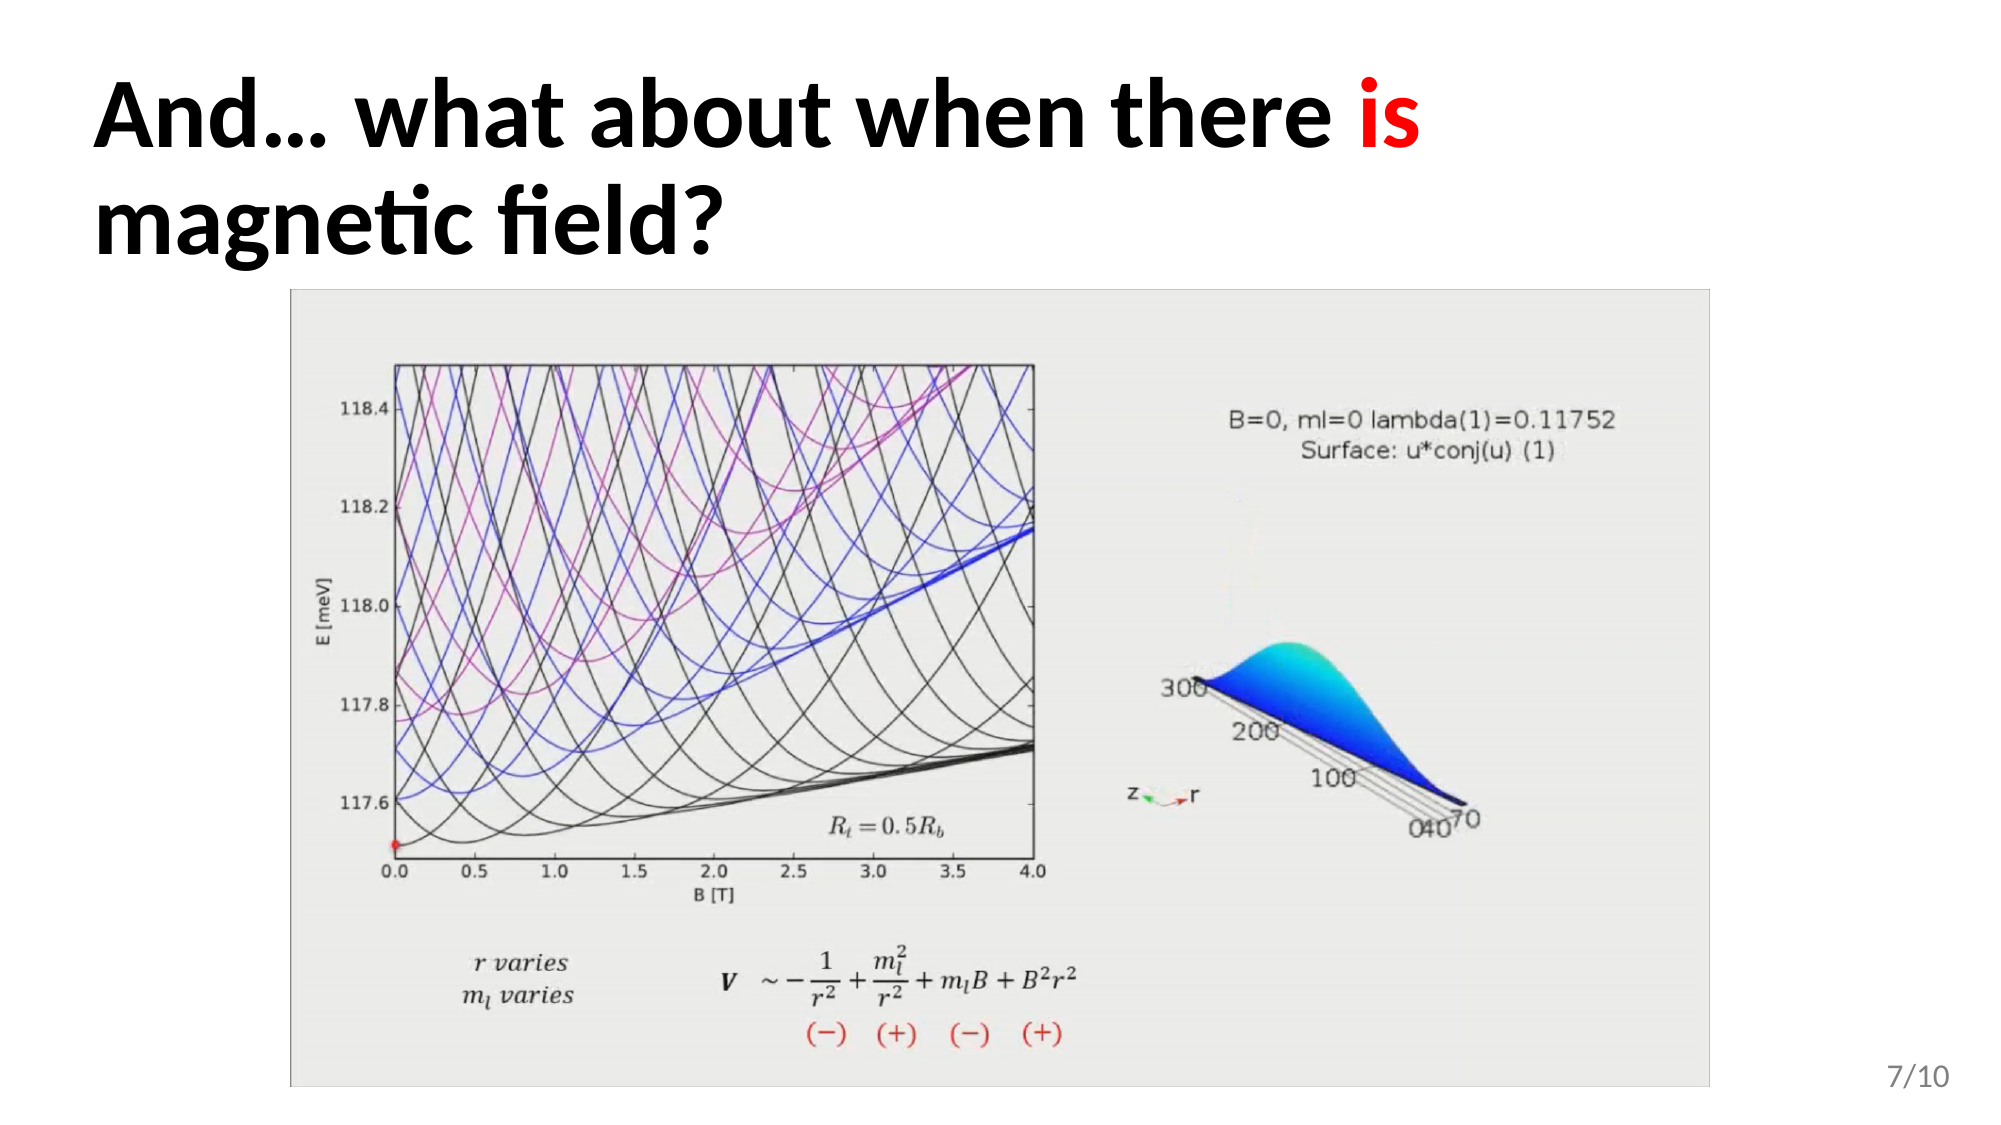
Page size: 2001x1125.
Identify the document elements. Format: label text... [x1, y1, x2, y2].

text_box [289, 288, 1710, 1088]
text_box 7/10 [1871, 1046, 1991, 1102]
text_box And… what about when there is magnetic field? [78, 37, 1804, 300]
